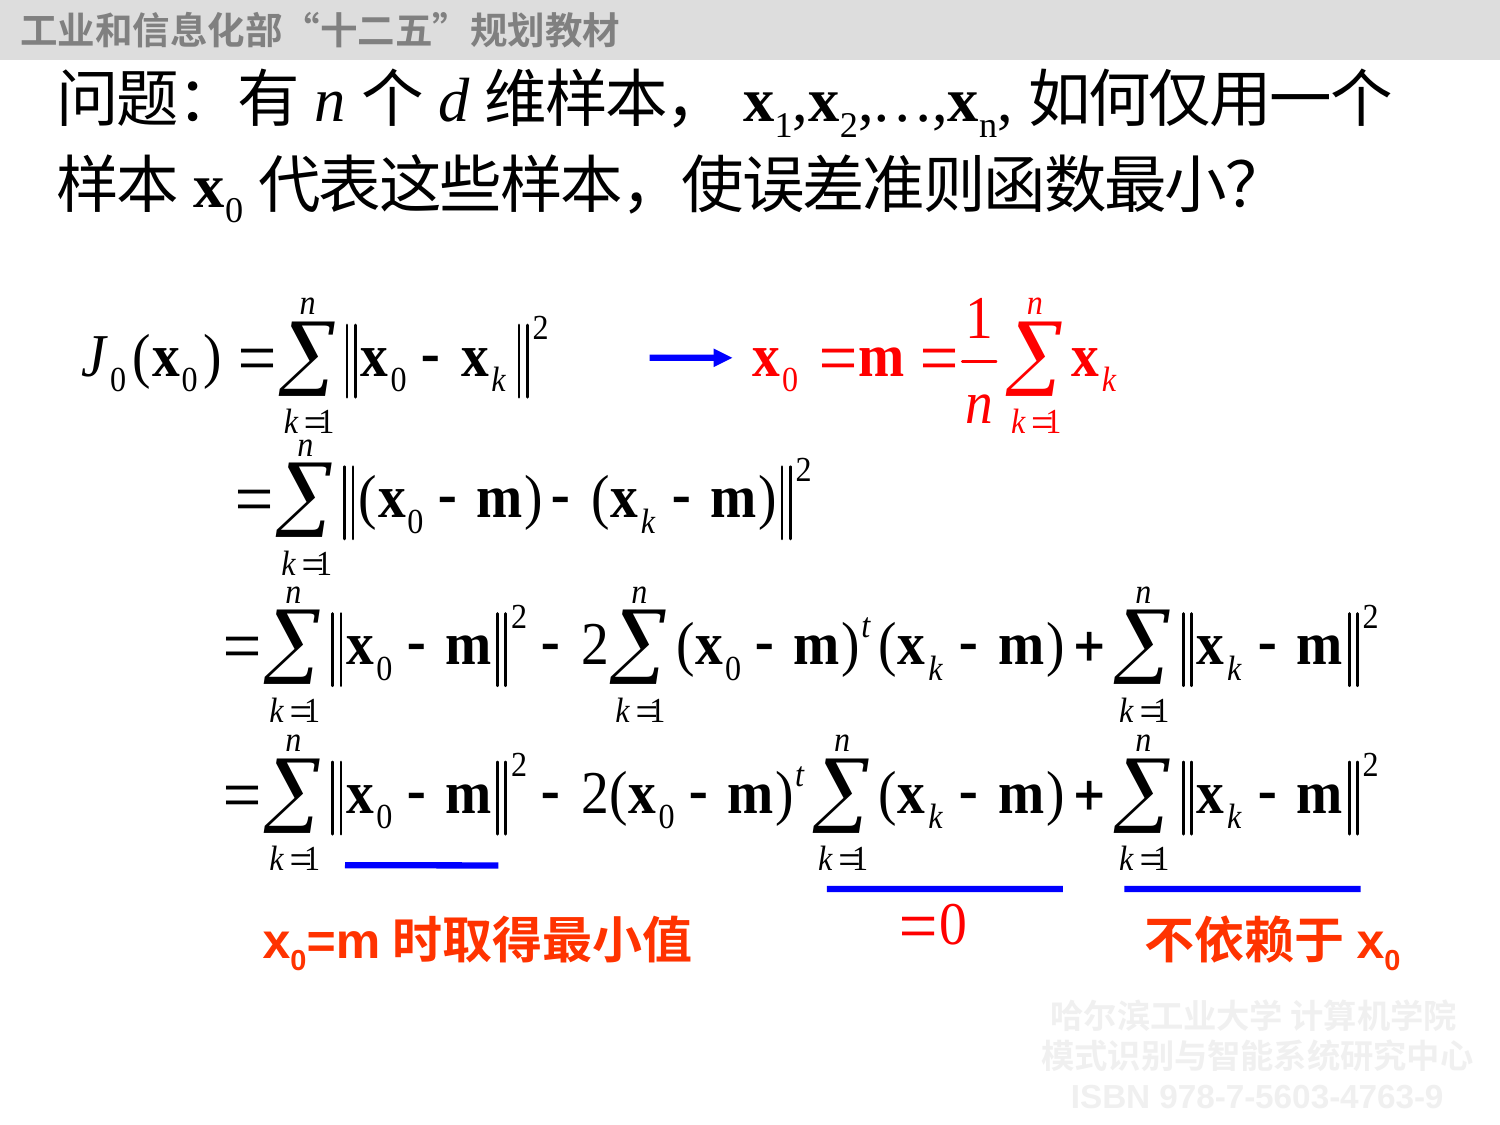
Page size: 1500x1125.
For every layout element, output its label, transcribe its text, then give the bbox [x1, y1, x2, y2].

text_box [212, 711, 1397, 885]
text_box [70, 274, 566, 448]
text_box x0=m时取得最小值 [247, 901, 721, 984]
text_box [744, 274, 1134, 448]
text_box [649, 351, 733, 365]
title 问题：有n个d维样本，x1,x2,…,xn,如何仅用一个样本x0代表这些样本，使误差准则函数最小？ [41, 45, 1447, 244]
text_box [887, 888, 977, 961]
text_box 不依赖于x0 [1129, 901, 1416, 984]
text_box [212, 563, 1397, 710]
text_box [224, 416, 826, 560]
